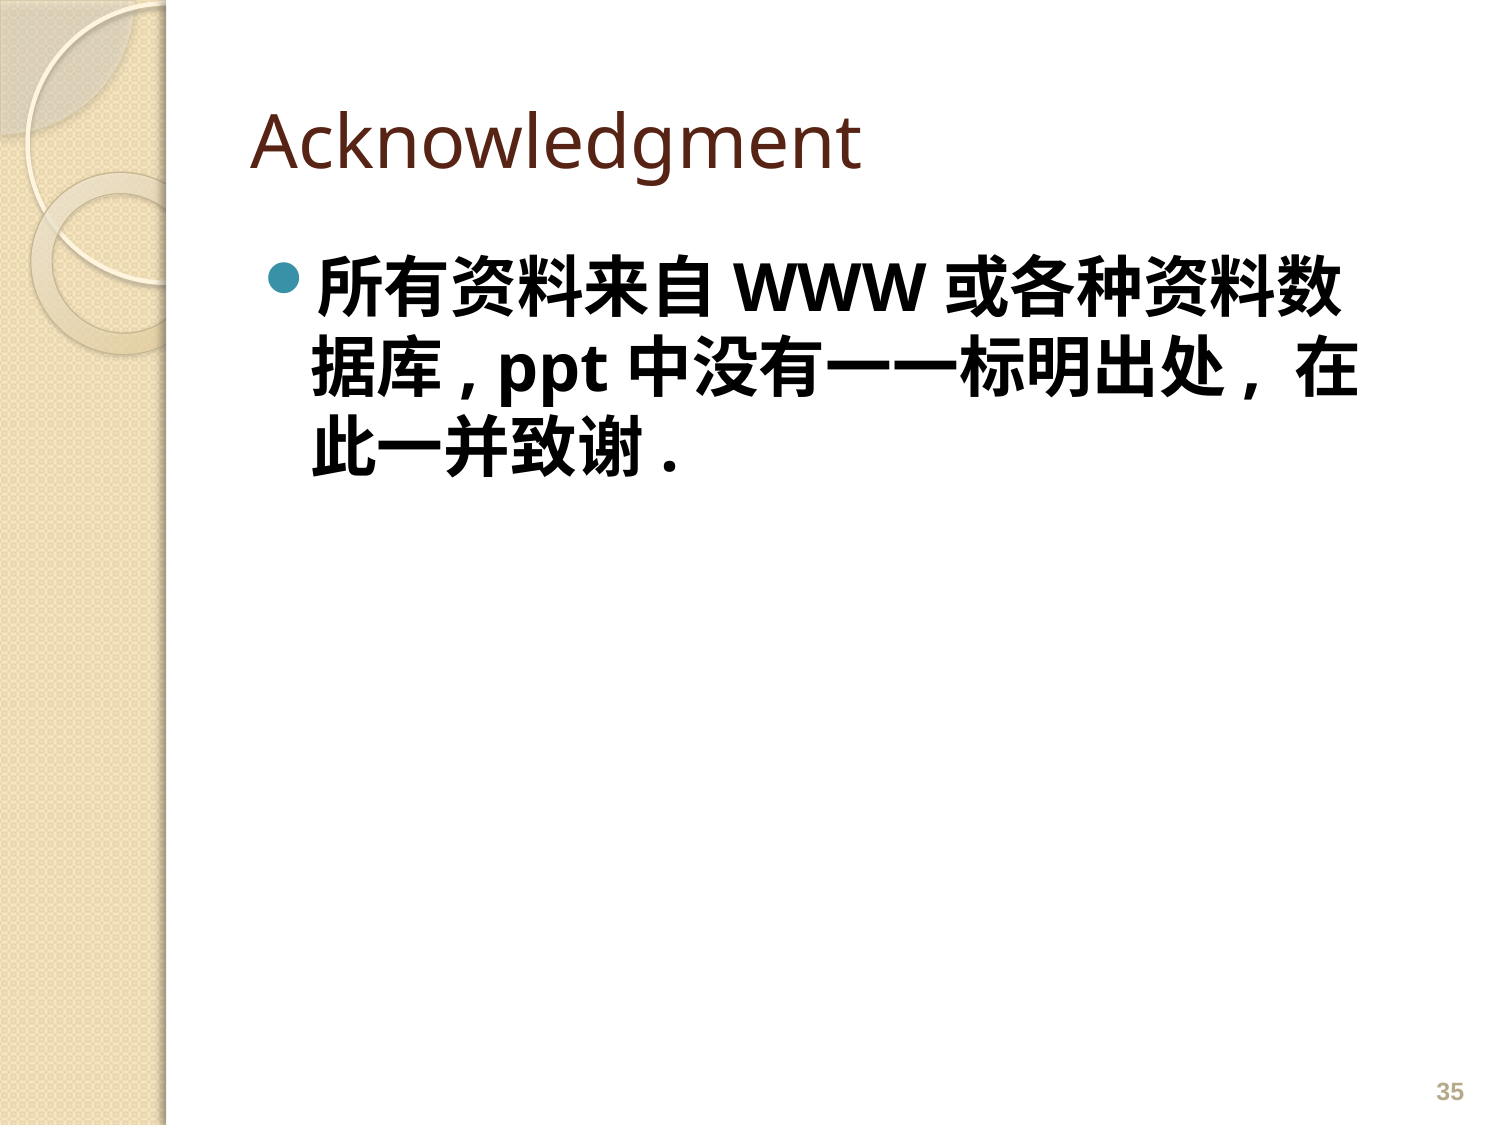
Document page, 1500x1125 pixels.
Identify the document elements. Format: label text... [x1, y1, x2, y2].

title Acknowledgment [235, 45, 1466, 233]
list 所有资料来自WWW或各种资料数据库, ppt中没有一一标明出处, 在此一并致谢. [235, 237, 1400, 622]
slide_number 35 [1413, 1034, 1488, 1113]
